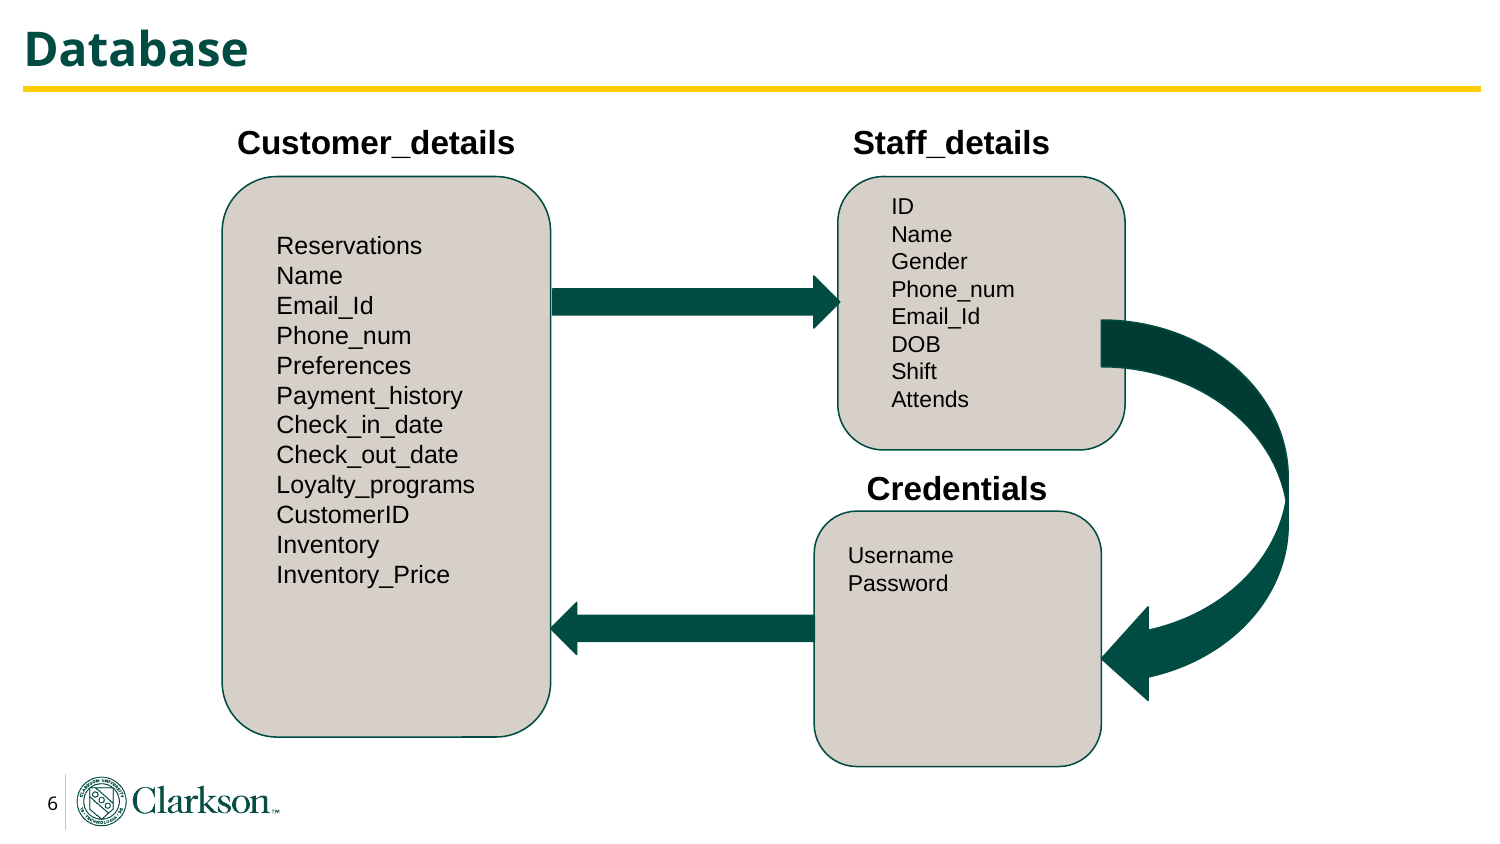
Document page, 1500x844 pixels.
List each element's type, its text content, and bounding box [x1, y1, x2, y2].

text_box [1087, 177, 1126, 450]
text_box Credentials [851, 452, 1102, 523]
title Database [23, 0, 1482, 77]
text_box [837, 177, 876, 450]
text_box [552, 275, 840, 328]
text_box [550, 602, 815, 655]
text_box Staff_details [837, 106, 1126, 176]
text_box [222, 176, 551, 738]
text_box [851, 474, 1155, 551]
text_box [814, 511, 1102, 767]
text_box [1101, 320, 1289, 701]
text_box Customer_details [222, 106, 551, 176]
picture [75, 775, 280, 827]
text_box Username Password [832, 525, 1083, 611]
text_box Reservations Name Email_Id Phone_num Preferences Payment_history Check_in_date Check_out_date Loyalty_programs CustomerID Inventory Inventory_Price [261, 214, 512, 694]
text_box ID Name Gender Phone_num Email_Id DOB Shift Attends [876, 176, 1087, 452]
